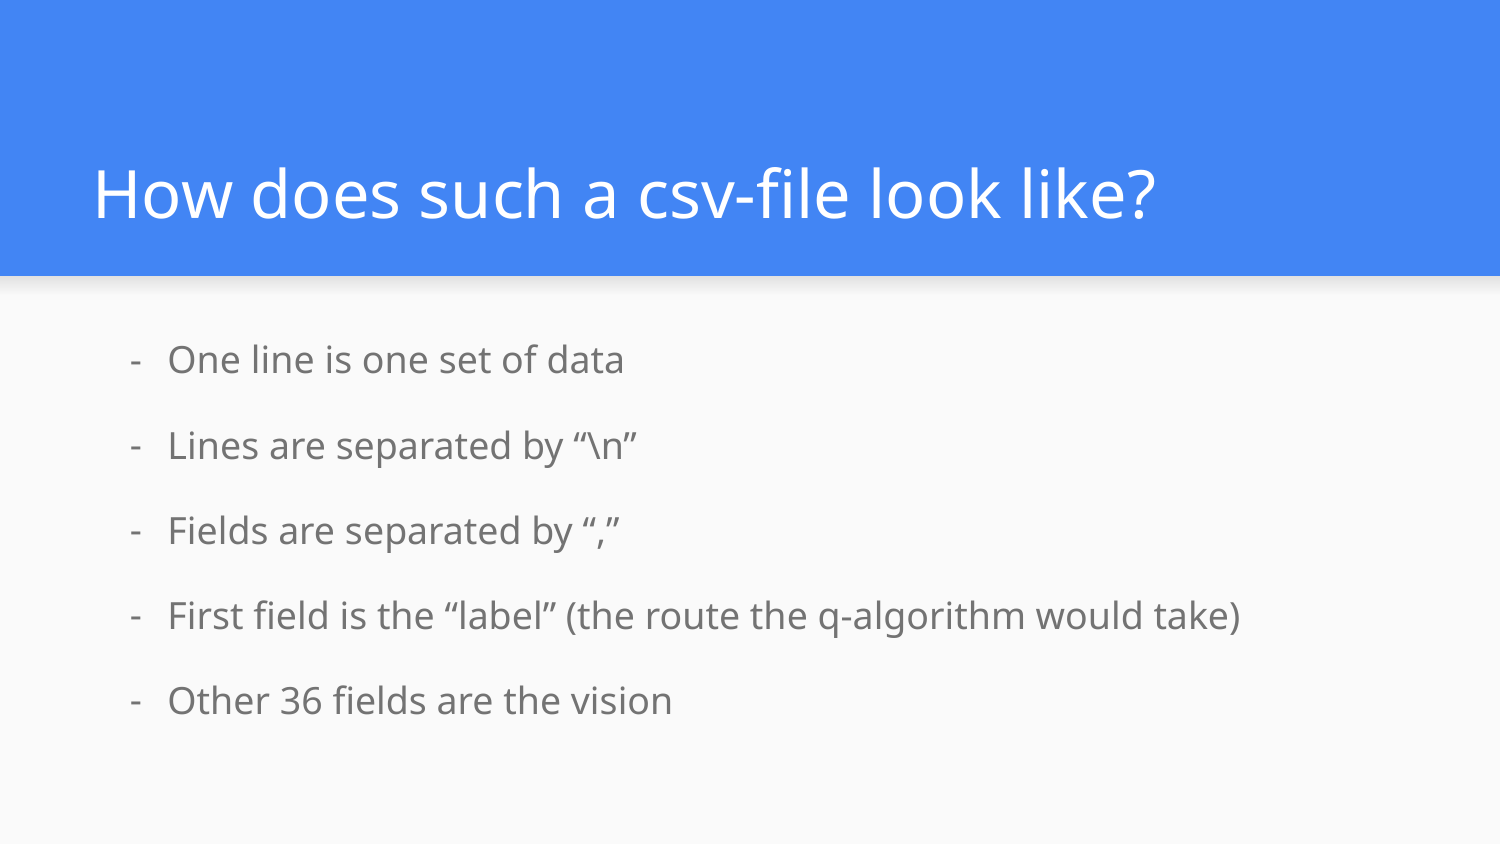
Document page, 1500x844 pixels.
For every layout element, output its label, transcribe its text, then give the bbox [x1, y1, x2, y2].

title How does such a csv-file look like? [77, 121, 1427, 248]
list One line is one set of data Lines are separated by “\n” Fields are separated by “,” First field is the “label” (the route the q-algorithm would take) Other 36 fields are the vision [77, 314, 1427, 760]
